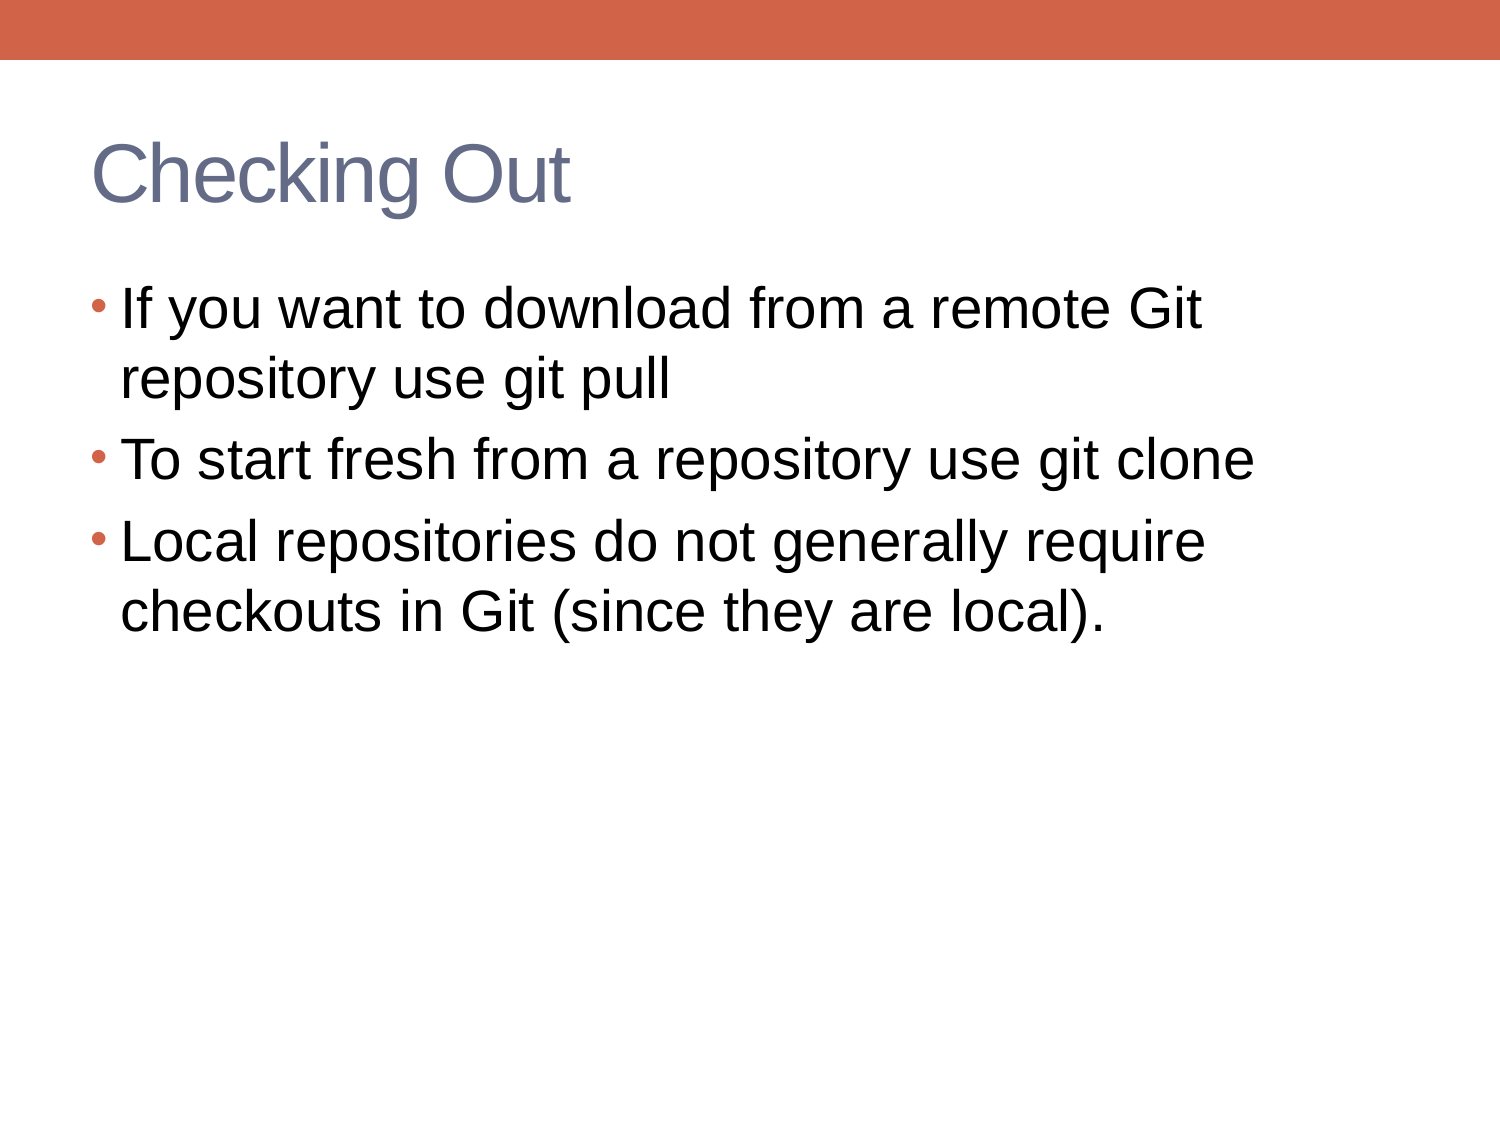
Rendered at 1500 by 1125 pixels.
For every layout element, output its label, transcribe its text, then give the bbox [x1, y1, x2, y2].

list If you want to download from a remote Git repository use git pull To start fresh from a repository use git clone Local repositories do not generally require checkouts in Git (since they are local). [75, 262, 1425, 1063]
title Checking Out [75, 87, 1425, 250]
